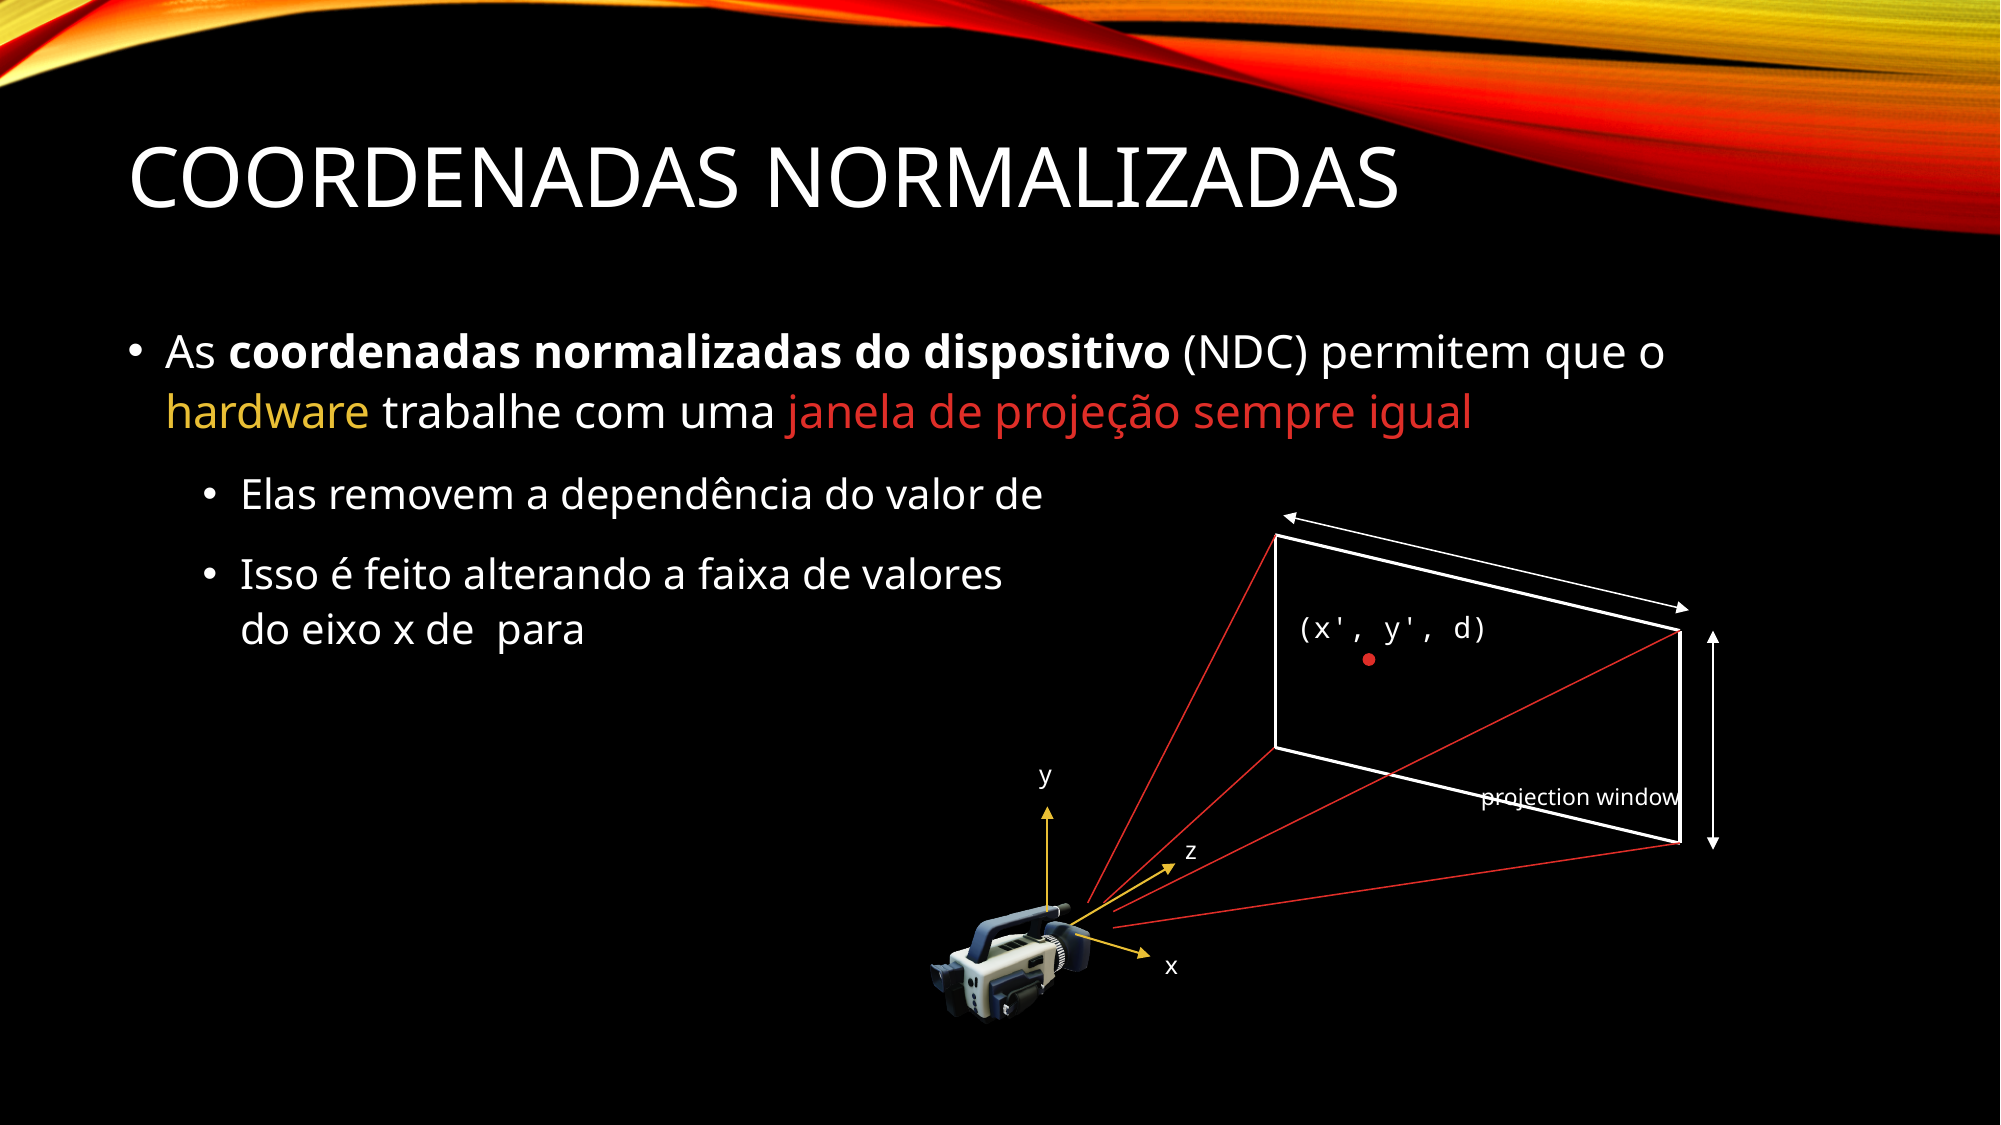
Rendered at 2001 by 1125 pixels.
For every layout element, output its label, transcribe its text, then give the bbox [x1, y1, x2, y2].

picture [0, 0, 2000, 237]
title Coordenadas normalizadas [112, 74, 1888, 288]
picture [924, 885, 1121, 1030]
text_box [956, 508, 1768, 995]
